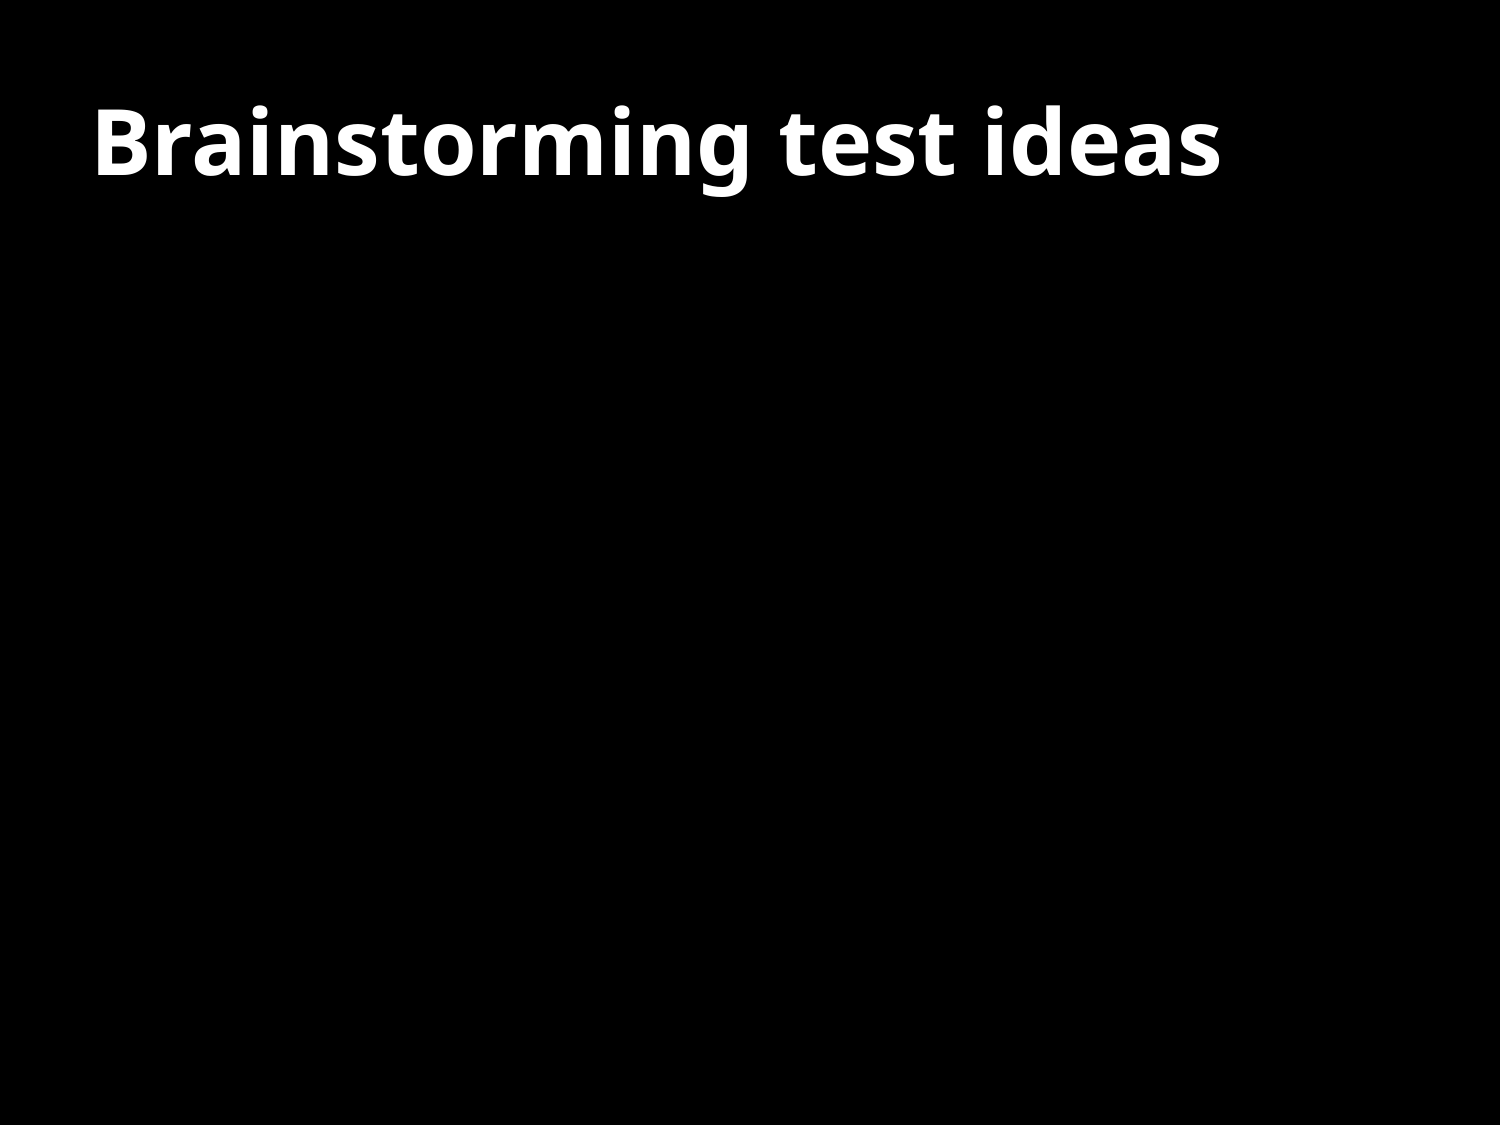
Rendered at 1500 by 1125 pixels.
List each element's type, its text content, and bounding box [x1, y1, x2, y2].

title Brainstorming test ideas [75, 45, 1425, 233]
